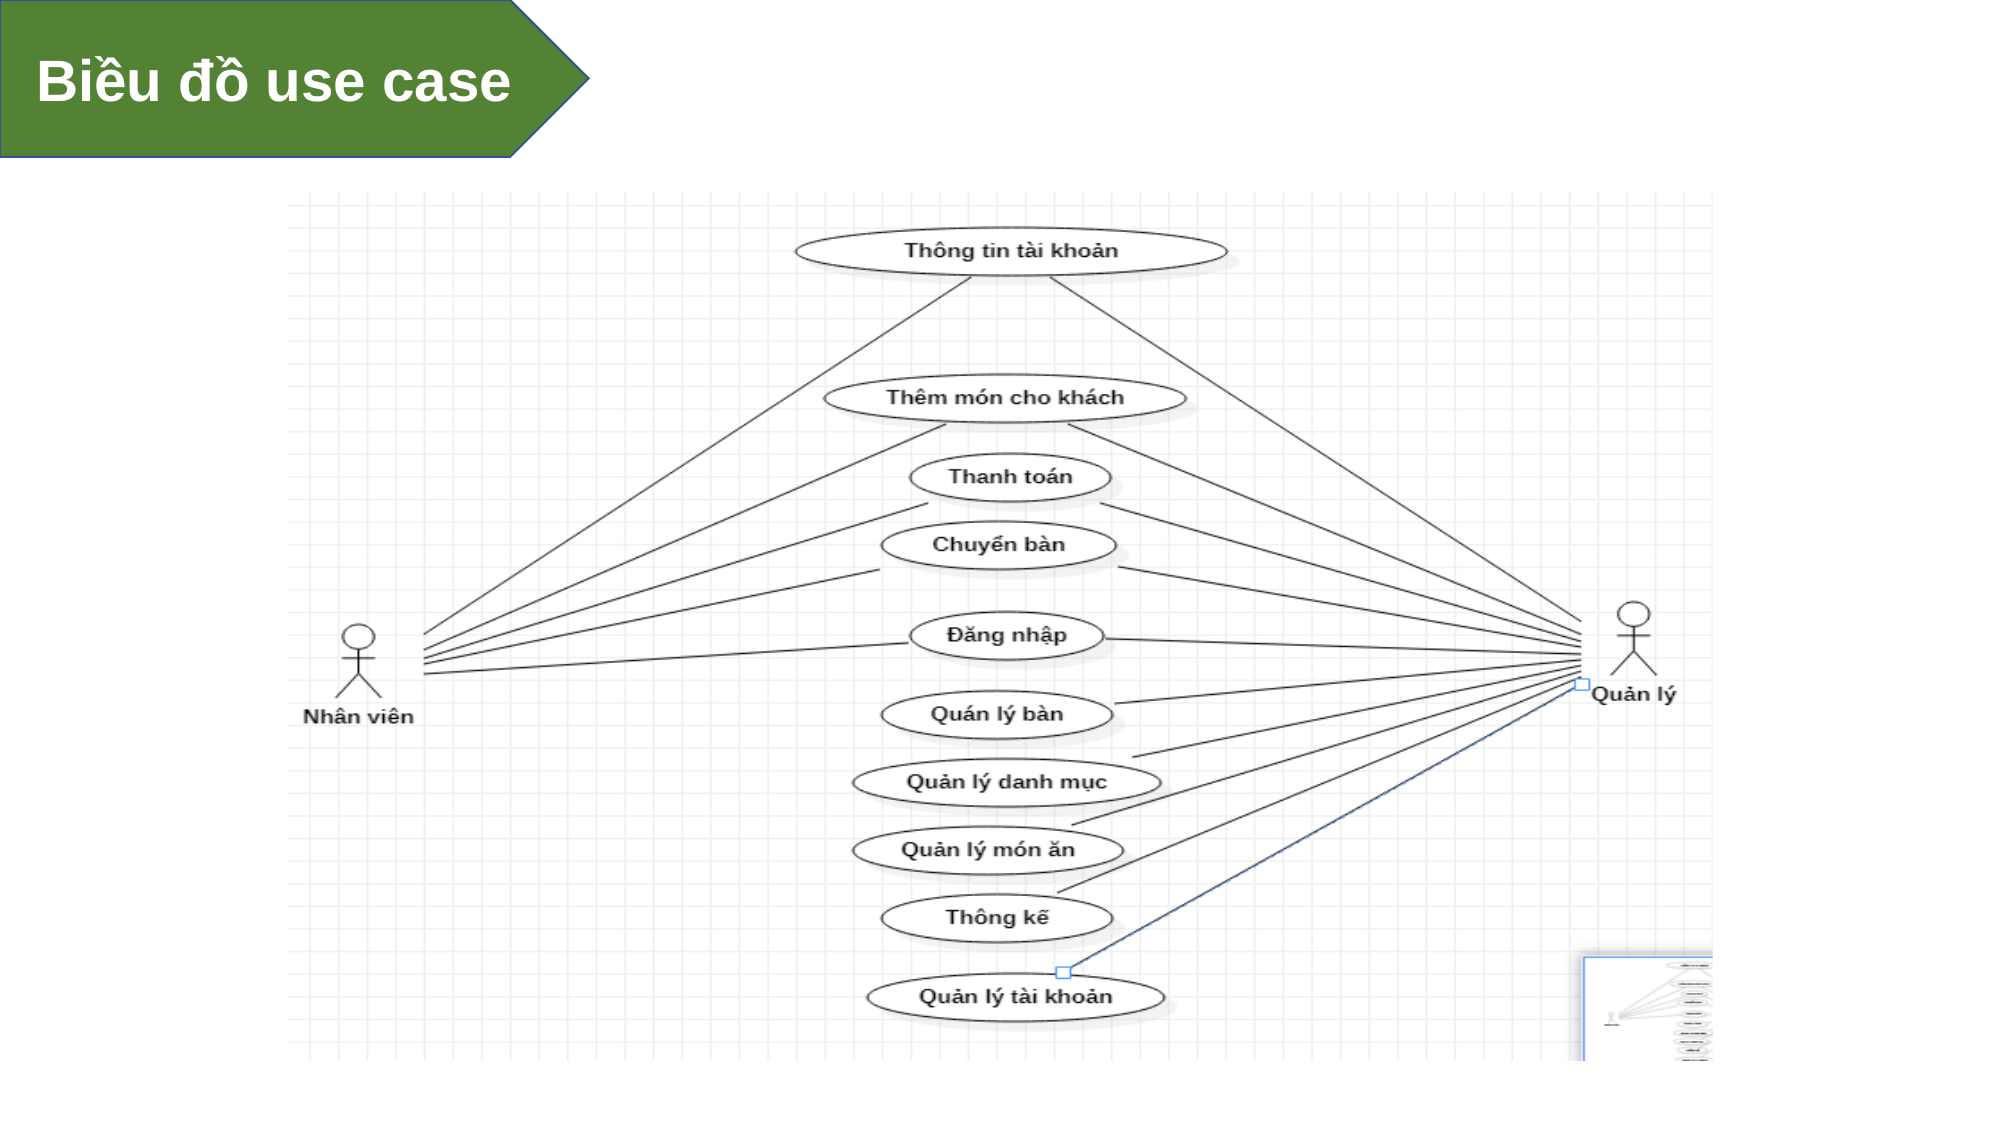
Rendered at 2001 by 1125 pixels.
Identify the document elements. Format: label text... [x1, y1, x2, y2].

picture [287, 192, 1713, 1061]
text_box Biều đồ use case [0, 0, 591, 158]
